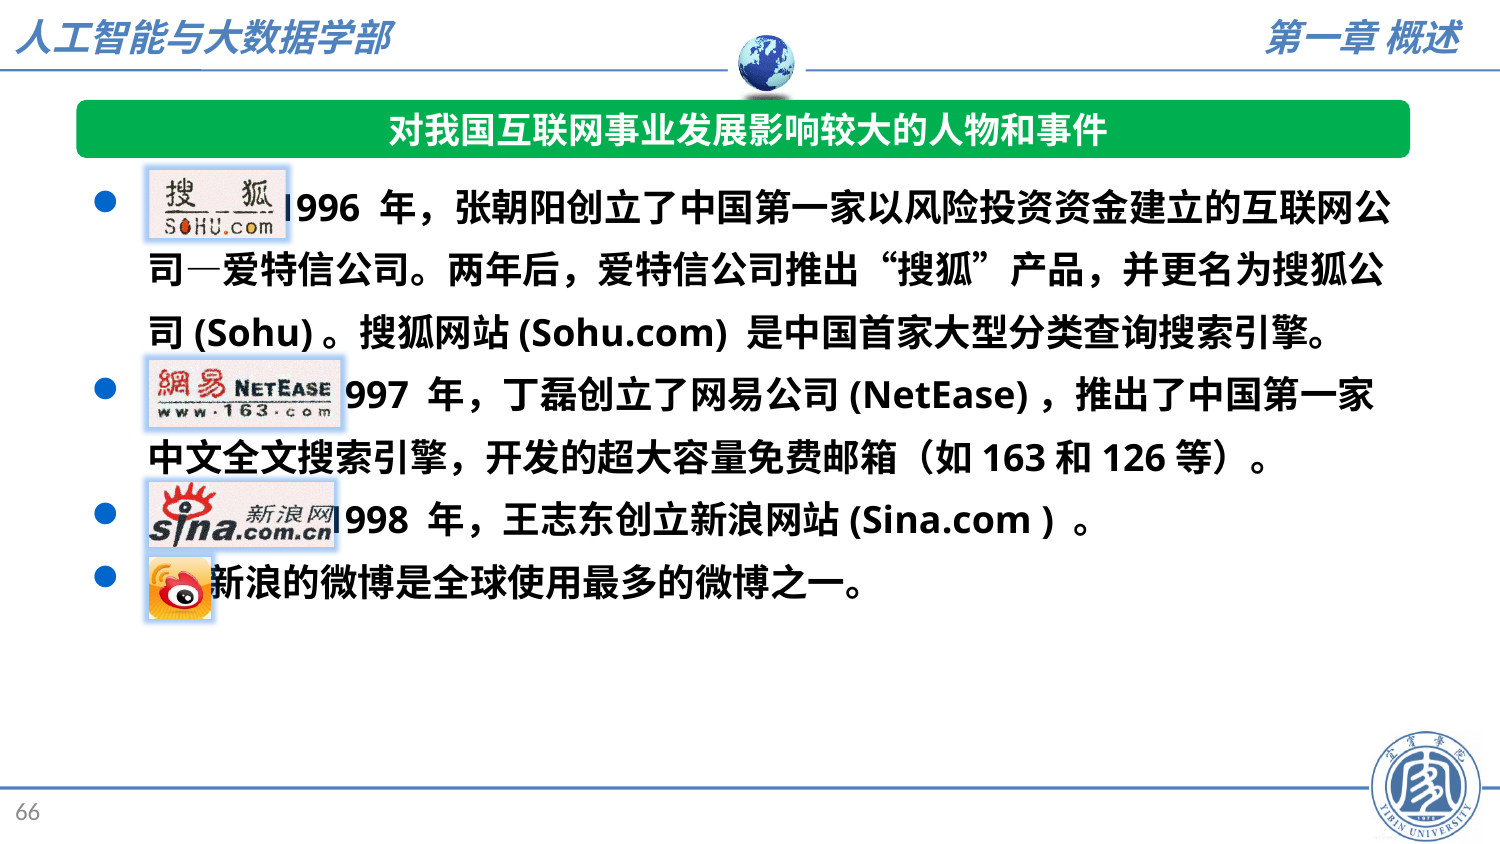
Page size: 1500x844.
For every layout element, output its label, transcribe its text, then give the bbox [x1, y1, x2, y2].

picture [736, 33, 796, 99]
picture [148, 359, 341, 427]
picture [148, 482, 334, 548]
picture [149, 169, 286, 240]
slide_number 66 [0, 787, 350, 833]
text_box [145, 486, 213, 557]
list 对我国互联网事业发展影响较大的人物和事件 [204, 99, 1293, 158]
picture [148, 557, 211, 619]
list 1996 年，张朝阳创立了中国第一家以风险投资资金建立的互联网公司—爱特信公司。两年后，爱特信公司推出“搜狐”产品，并更名为搜狐公司(Sohu)。搜狐网站(Sohu.com) 是中国首家大型分类查询搜索引擎。 1997 年，丁磊创立了网易公司(NetEase)，推出了中国第一家中文全文搜索引擎，开发的超大容量免费邮箱（如163和126等）。 1998 年，王志东创立新浪网站(Sina.com ) 。 新浪的微博是全球使用最多的微博之一。 [76, 159, 1410, 716]
